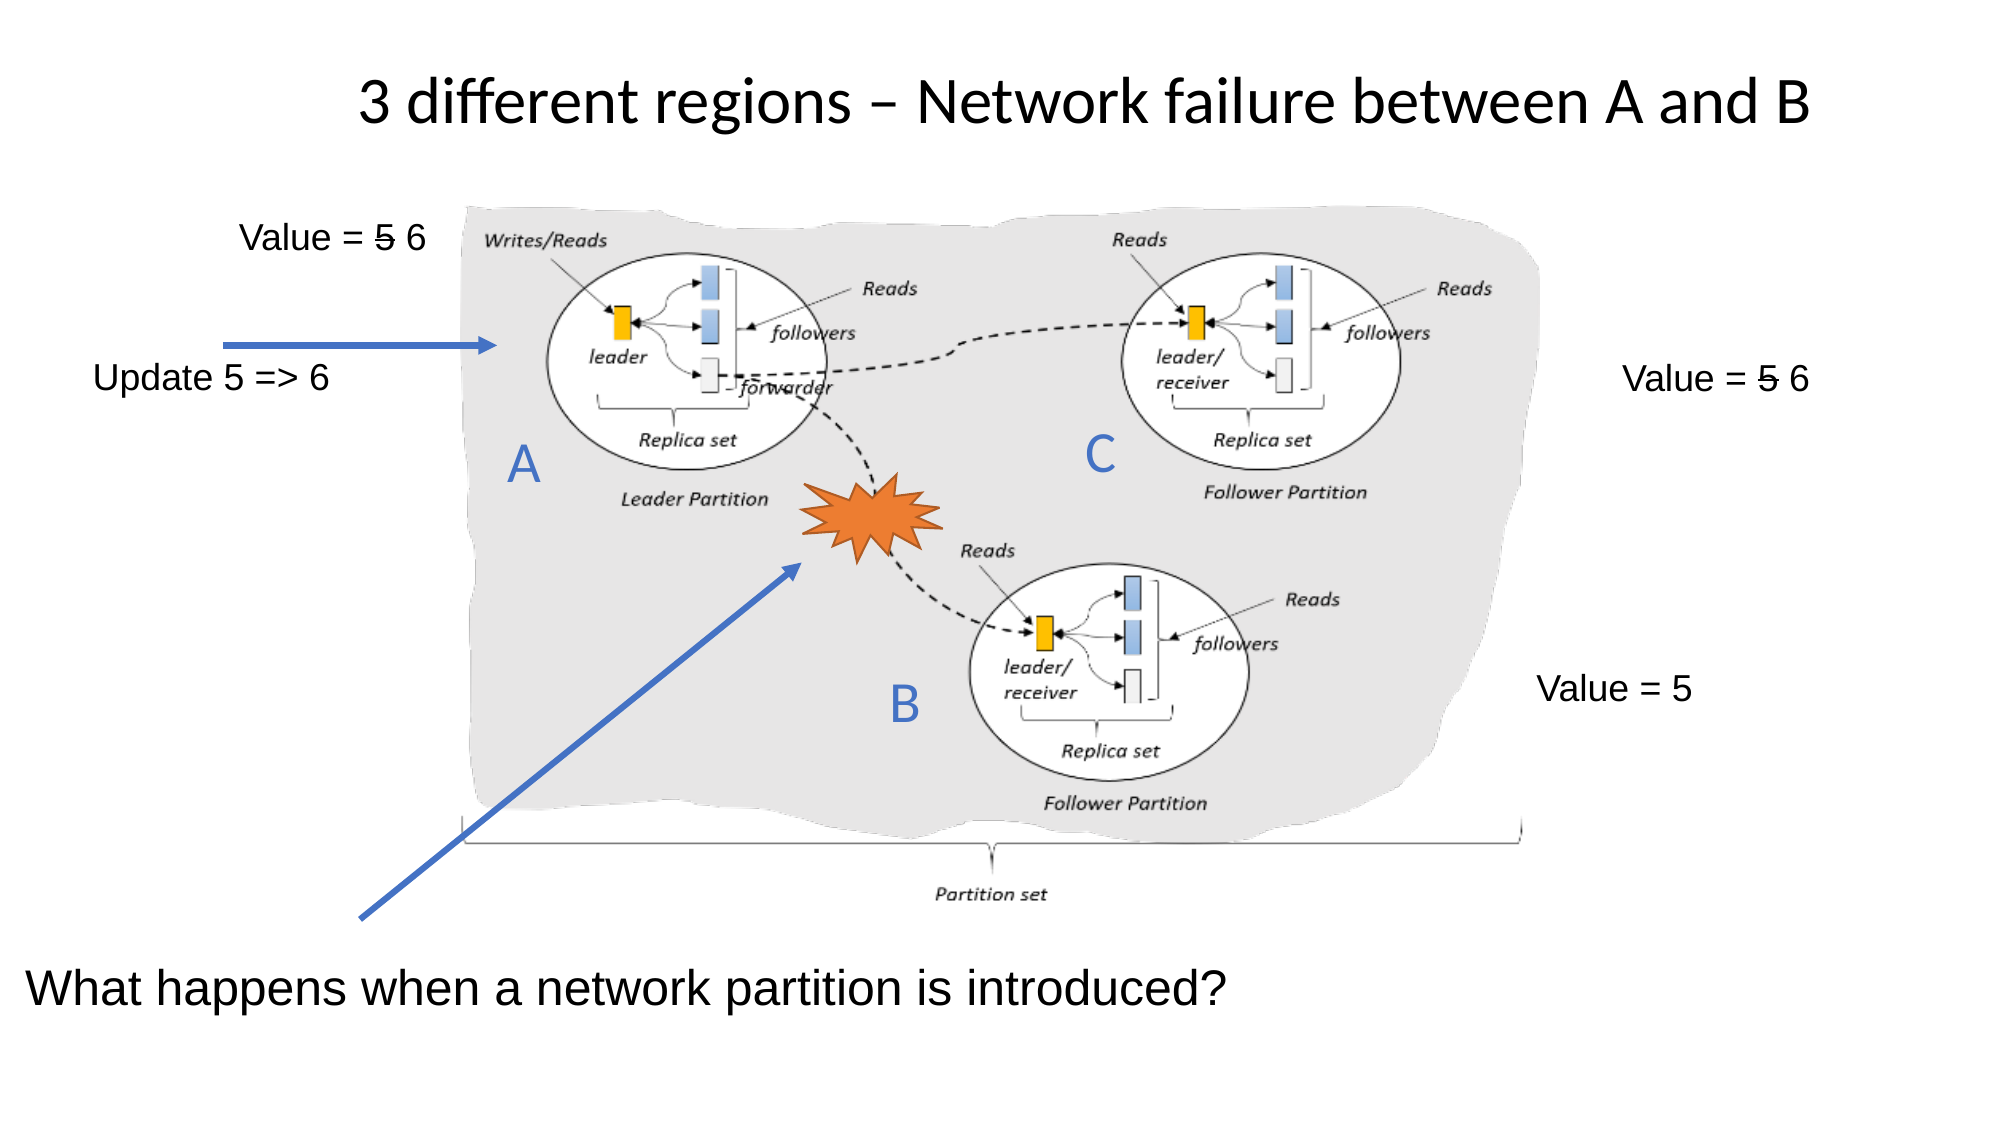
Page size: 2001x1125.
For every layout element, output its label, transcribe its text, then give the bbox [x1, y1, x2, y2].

text_box Value = 5 6 [1607, 346, 1825, 406]
picture [460, 205, 1540, 920]
text_box Value = 5 6 [224, 205, 442, 266]
text_box Update 5 => 6 [77, 345, 346, 406]
text_box What happens when a network partition is introduced? [10, 948, 1243, 1024]
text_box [359, 562, 802, 920]
text_box 3 different regions – Network failure between A and B [342, 49, 1893, 144]
text_box Value = 5 [1540, 656, 1708, 716]
